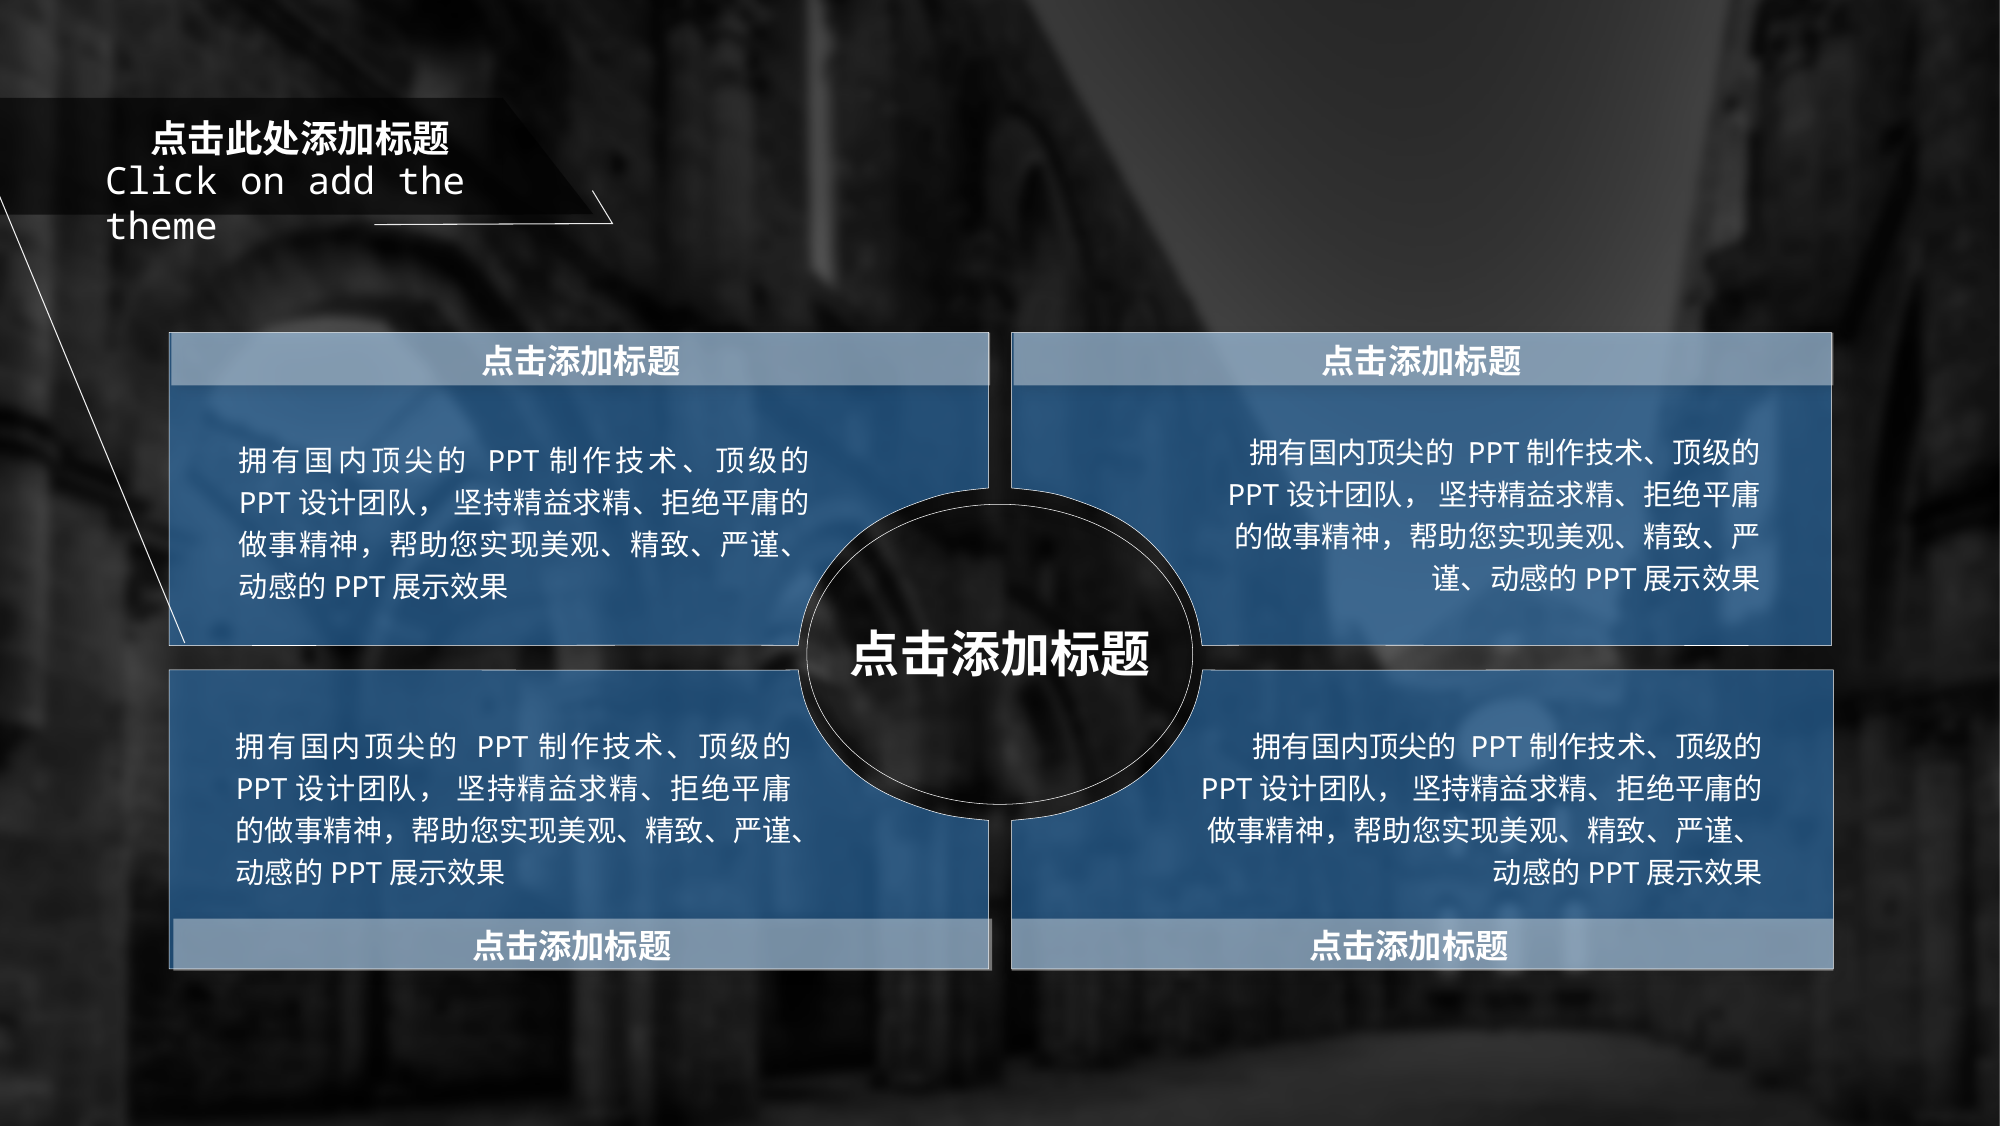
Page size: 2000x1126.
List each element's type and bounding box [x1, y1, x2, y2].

picture [0, 0, 2000, 1126]
text_box [0, 72, 613, 225]
text_box [169, 332, 991, 646]
text_box [802, 504, 1197, 805]
text_box [169, 669, 993, 971]
text_box [1011, 669, 1834, 971]
text_box [1011, 332, 1834, 646]
